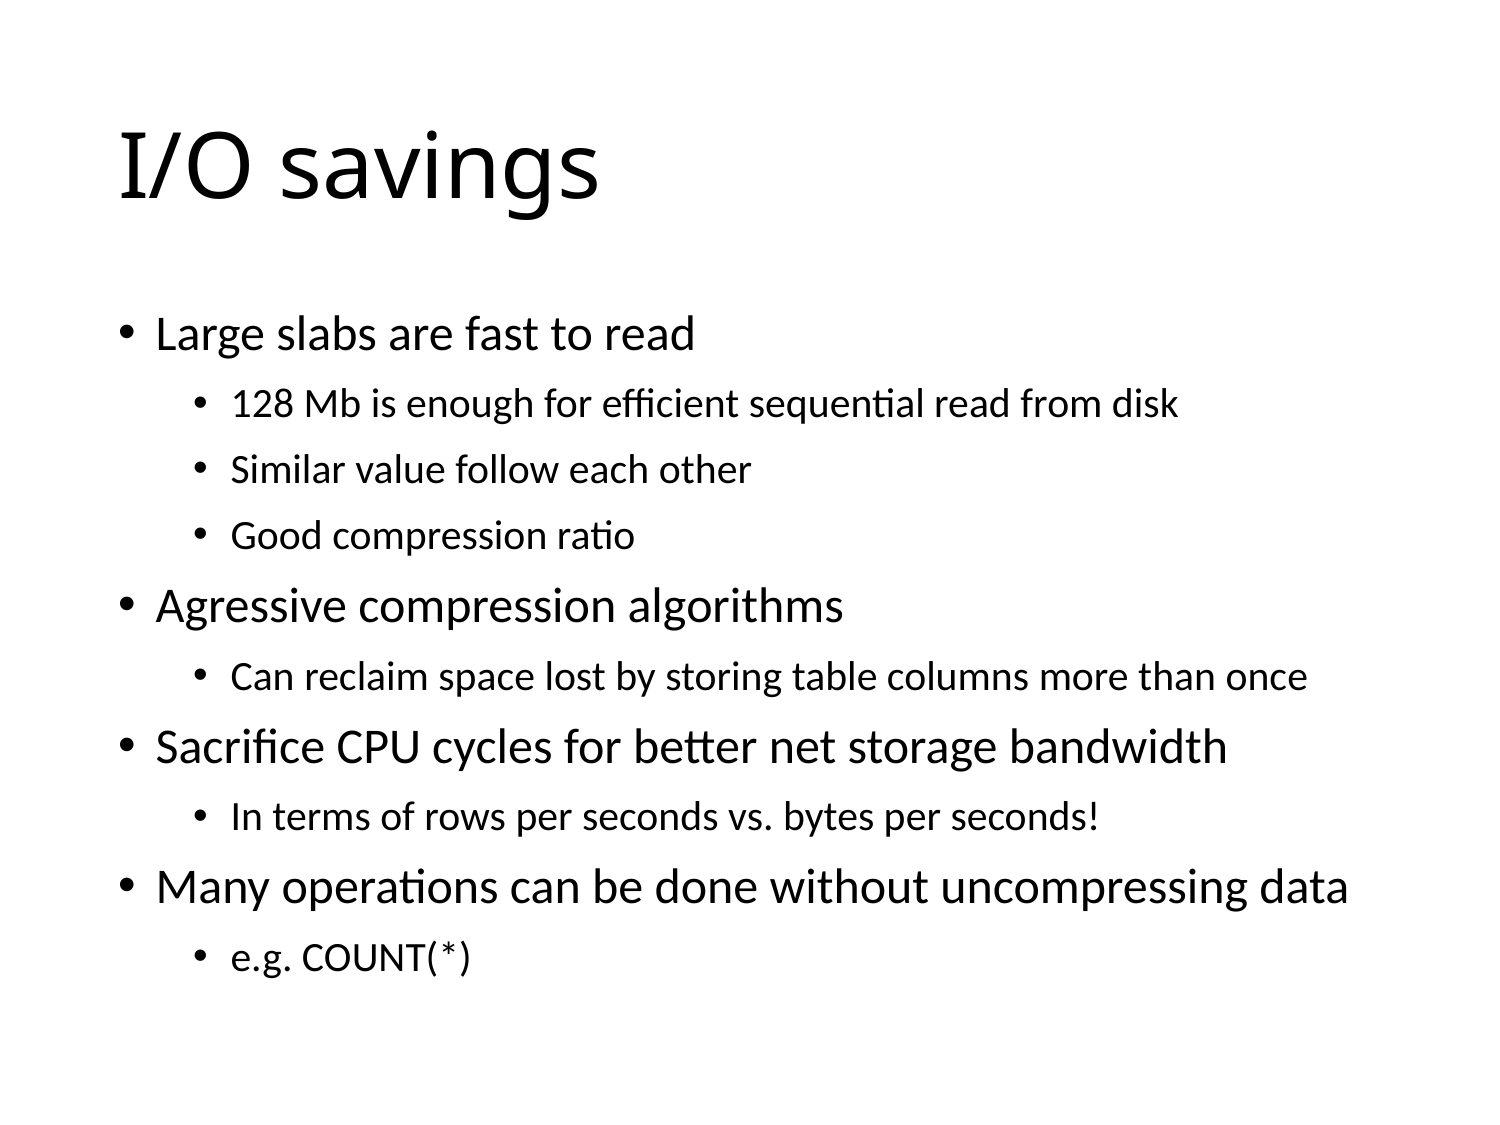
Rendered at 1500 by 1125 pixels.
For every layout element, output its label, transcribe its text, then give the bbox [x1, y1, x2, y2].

list Large slabs are fast to read 128 Mb is enough for efficient sequential read from disk Similar value follow each other Good compression ratio Agressive compression algorithms Can reclaim space lost by storing table columns more than once Sacrifice CPU cycles for better net storage bandwidth In terms of rows per seconds vs. bytes per seconds! Many operations can be done without uncompressing data e.g. COUNT(*) [103, 299, 1397, 1014]
title I/O savings [103, 59, 1397, 278]
